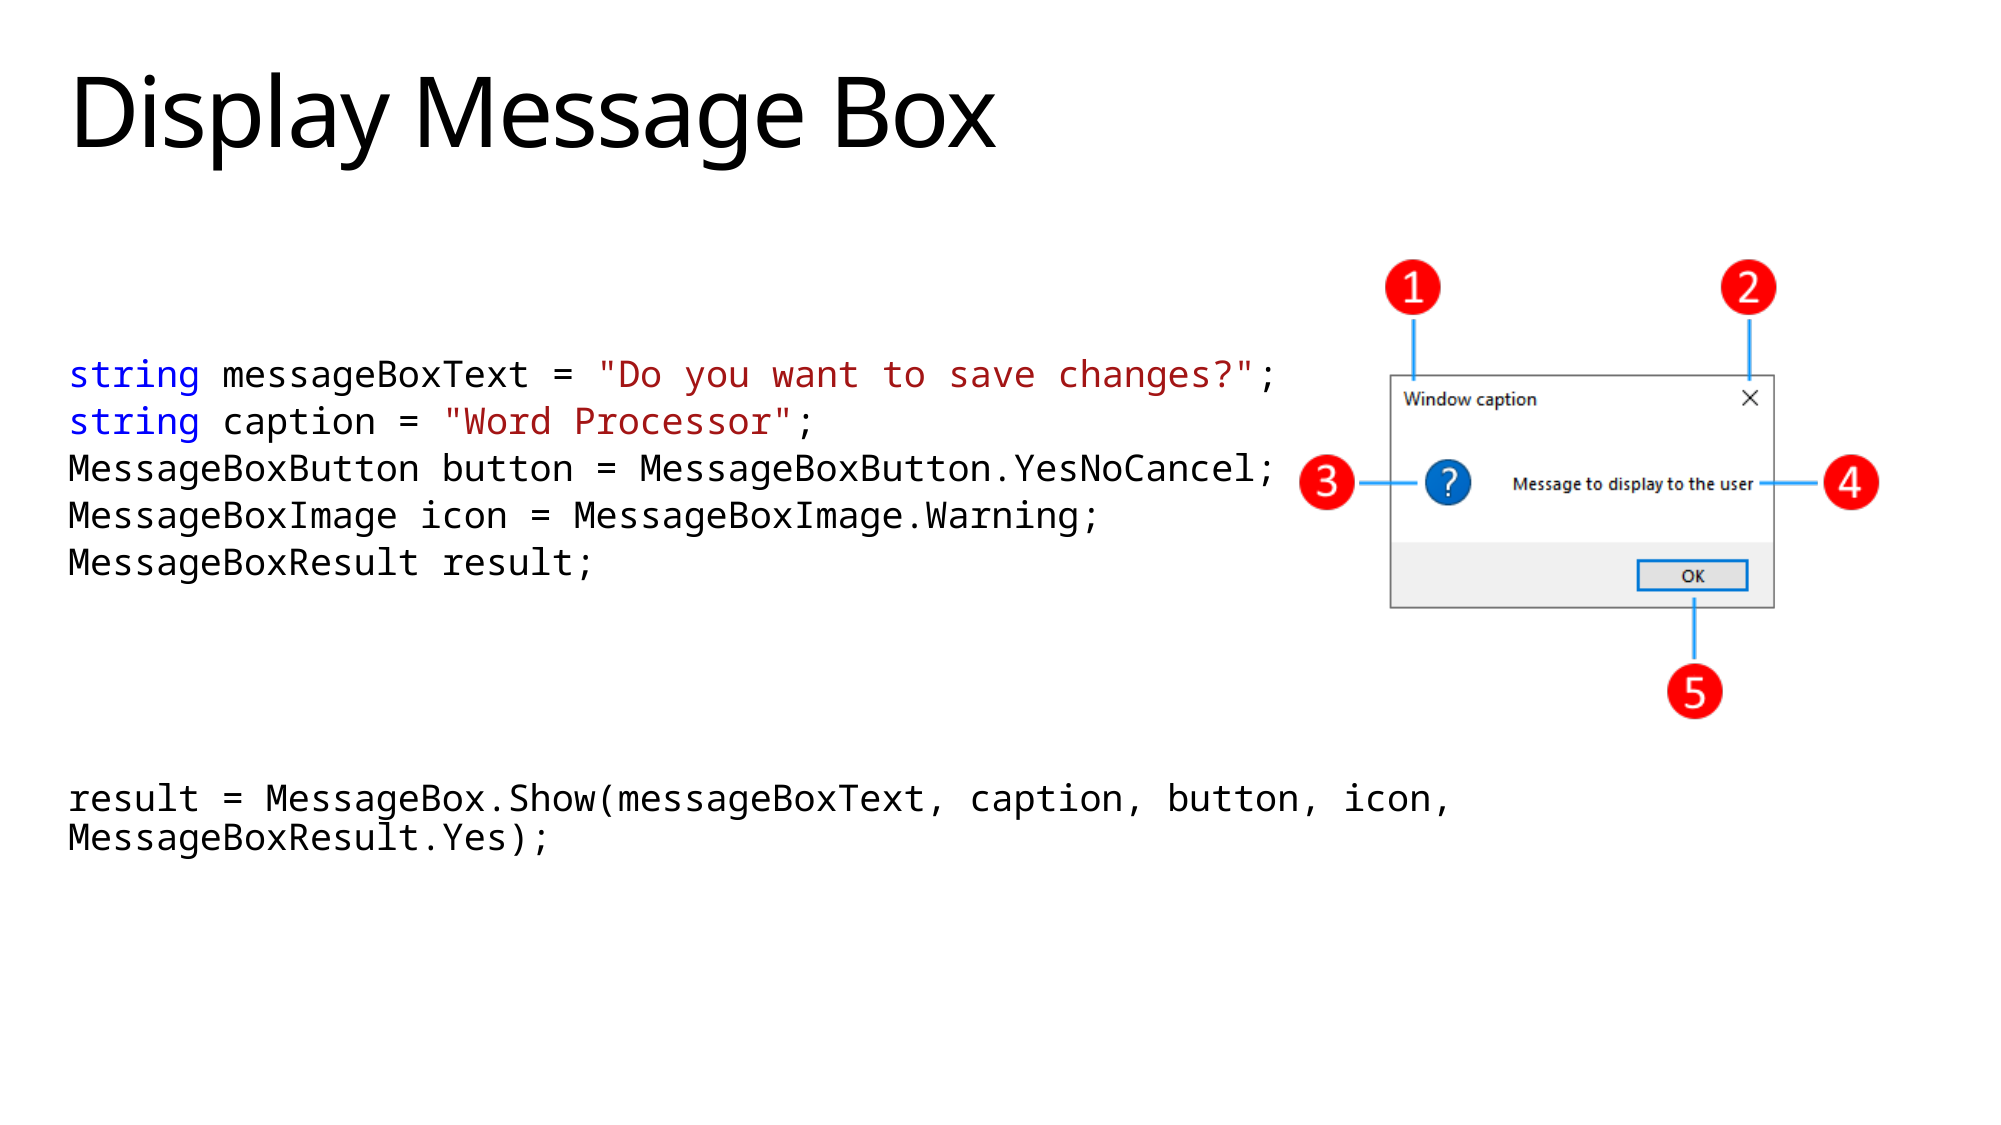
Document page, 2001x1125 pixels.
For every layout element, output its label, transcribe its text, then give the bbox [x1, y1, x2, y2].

title Display Message Box [44, 47, 1957, 196]
list string messageBoxText = "Do you want to save changes?"; string caption = "Word Processor"; MessageBoxButton button = MessageBoxButton.YesNoCancel; MessageBoxImage icon = MessageBoxImage.Warning; MessageBoxResult result; result = MessageBox.Show(messageBoxText, caption, button, icon, MessageBoxResult.Yes); [44, 195, 1956, 853]
picture [1289, 249, 1891, 730]
